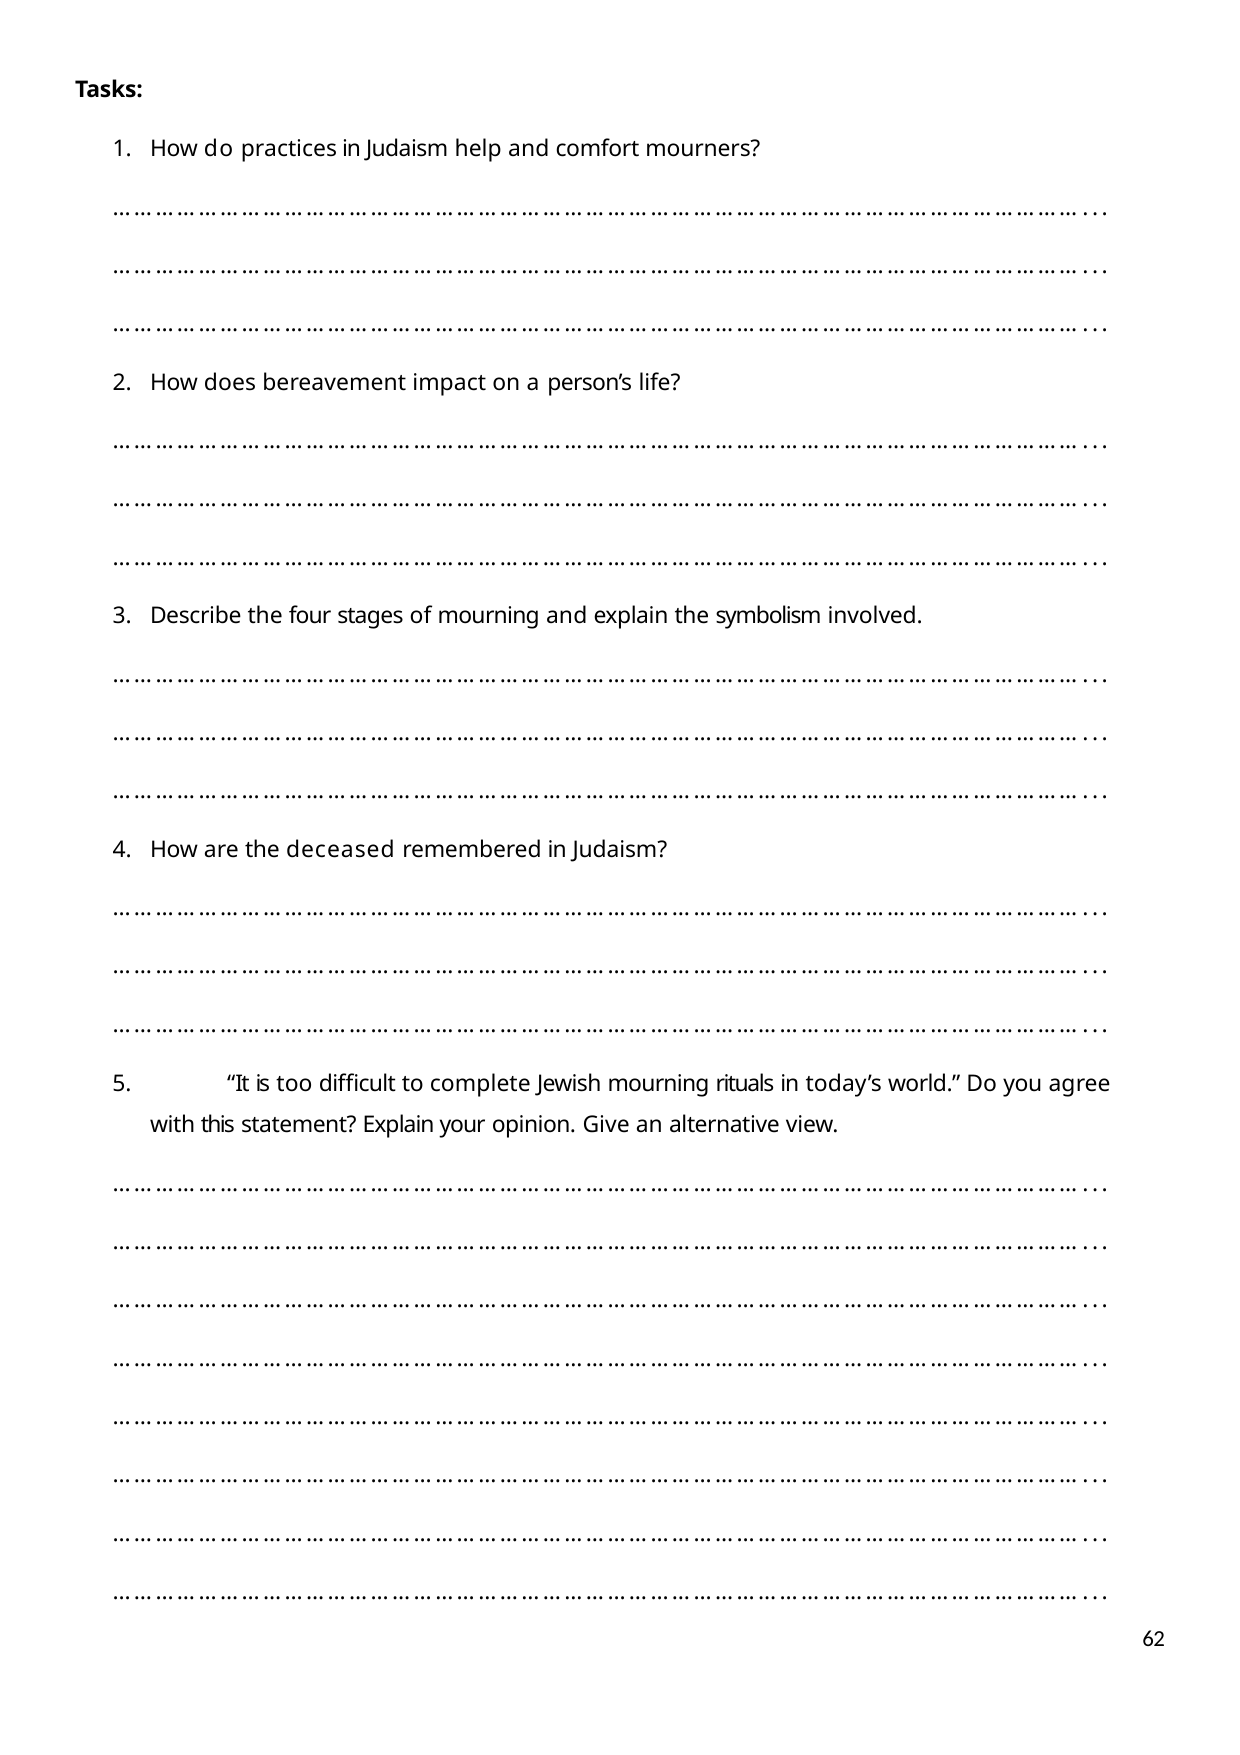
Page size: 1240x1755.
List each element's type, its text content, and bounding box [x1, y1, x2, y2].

text_box Tasks: How do practices in Judaism help and comfort mourners? ………………………………………………………………………………………………………………………... ………………………………………………………………………………………………………………………... ………………………………………………………………………………………………………………………... How does bereavement impact on a person’s life? ………………………………………………………………………………………………………………………... ………………………………………………………………………………………………………………………... ………………………………………………………………………………………………………………………... Describe the four stages of mourning and explain the symbolism involved. ………………………………………………………………………………………………………………………... ………………………………………………………………………………………………………………………... ………………………………………………………………………………………………………………………... How are the deceased remembered in Judaism? ………………………………………………………………………………………………………………………... ………………………………………………………………………………………………………………………... ………………………………………………………………………………………………………………………... “It is too difficult to complete Jewish mourning rituals in today’s world.” Do you agree with this statement? Explain your opinion. Give an alternative view. ………………………………………………………………………………………………………………………... ………………………………………………………………………………………………………………………... ………………………………………………………………………………………………………………………... ………………………………………………………………………………………………………………………... ………………………………………………………………………………………………………………………... ………………………………………………………………………………………………………………………... ………………………………………………………………………………………………………………………... ………………………………………………………………………………………………………………………... [72, 72, 1165, 1605]
slide_number 60 [1135, 1626, 1175, 1755]
